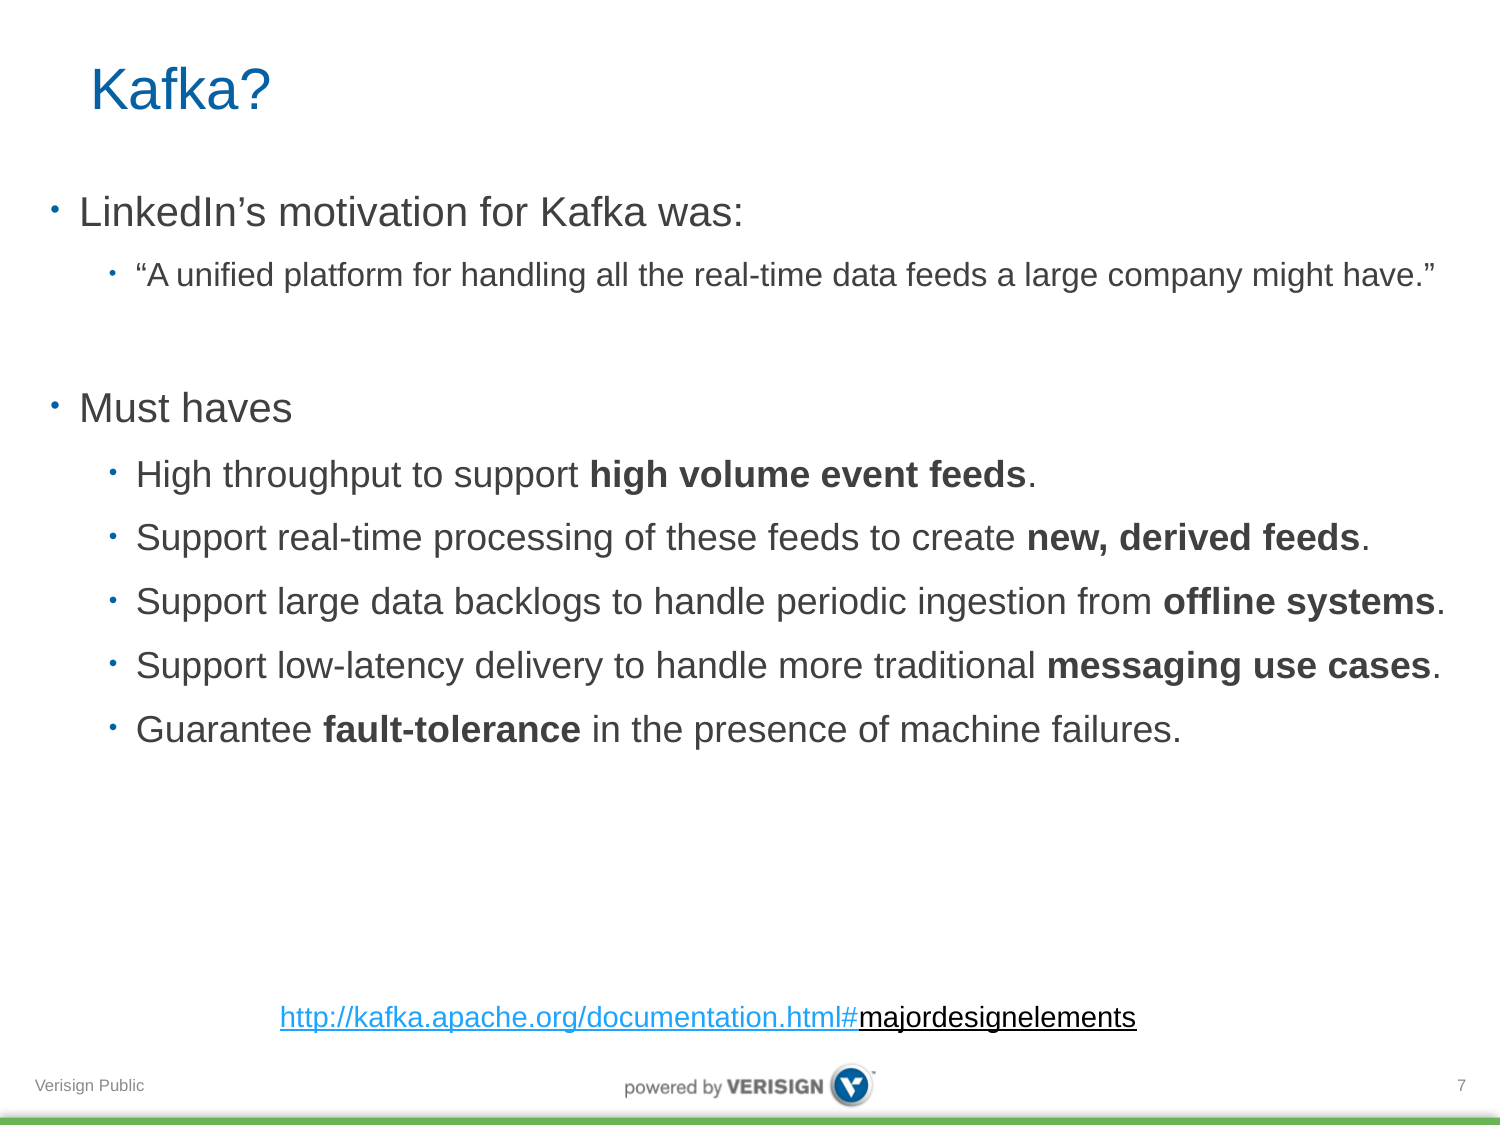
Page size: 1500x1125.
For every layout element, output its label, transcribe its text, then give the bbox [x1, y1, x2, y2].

picture [622, 1058, 878, 1112]
title Kafka? [75, 40, 1425, 132]
text_box http://kafka.apache.org/documentation.html#majordesignelements [265, 990, 1160, 1041]
slide_number 7 [1422, 1072, 1482, 1098]
list LinkedIn’s motivation for Kafka was: “A unified platform for handling all the real-time data feeds a large company might have.” Must haves High throughput to support high volume event feeds. Support real-time processing of these feeds to create new, derived feeds. Support large data backlogs to handle periodic ingestion from offline systems. Support low-latency delivery to handle more traditional messaging use cases. Guarantee fault-tolerance in the presence of machine failures. [35, 176, 1465, 1040]
